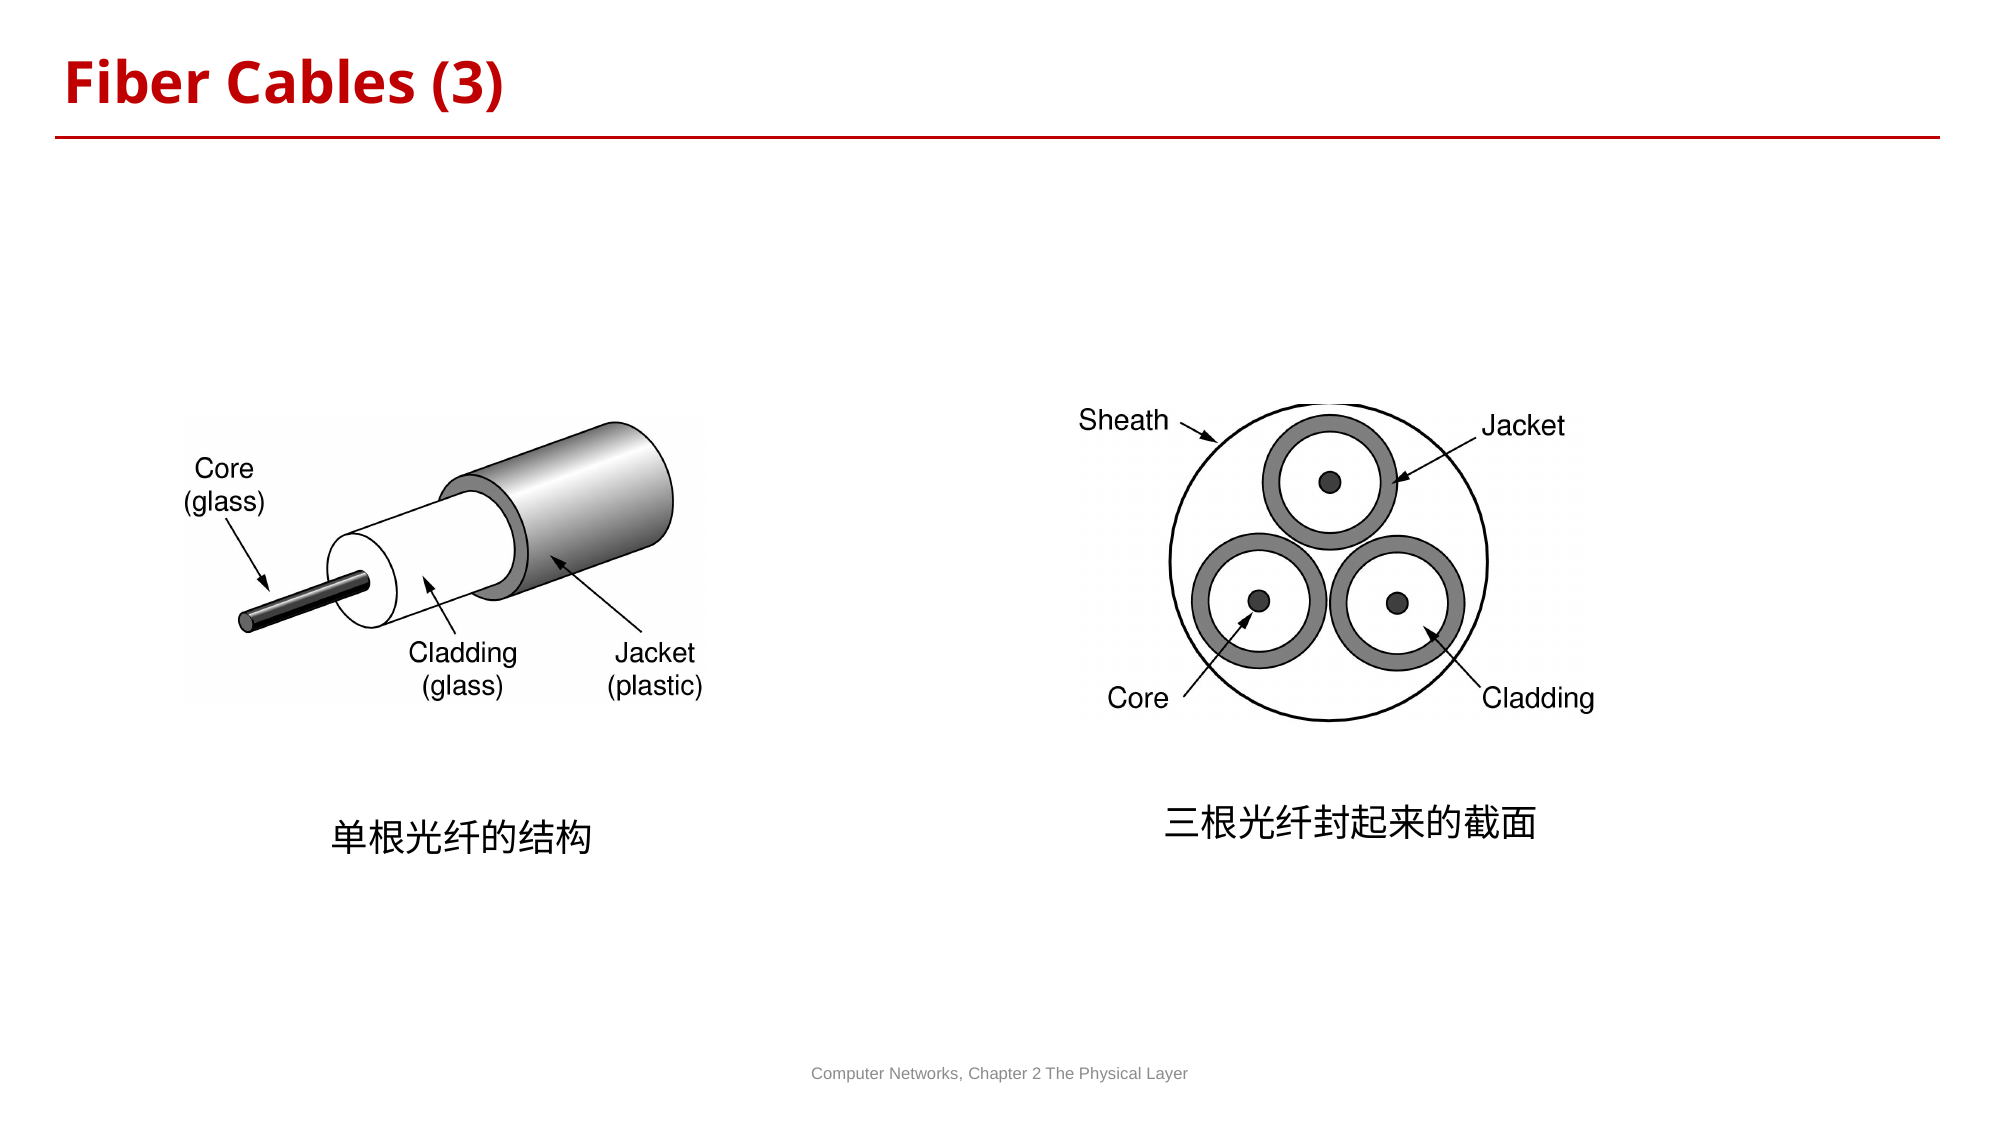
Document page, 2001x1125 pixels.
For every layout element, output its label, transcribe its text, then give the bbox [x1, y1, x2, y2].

picture [1076, 397, 1599, 727]
picture [182, 417, 708, 707]
text_box Fiber Cables (3) [48, 46, 1883, 125]
footer Computer Networks, Chapter 2 The Physical Layer [662, 1042, 1338, 1103]
text_box 三根光纤封起来的截面 [1148, 796, 1575, 867]
list 单根光纤的结构 [315, 811, 674, 867]
